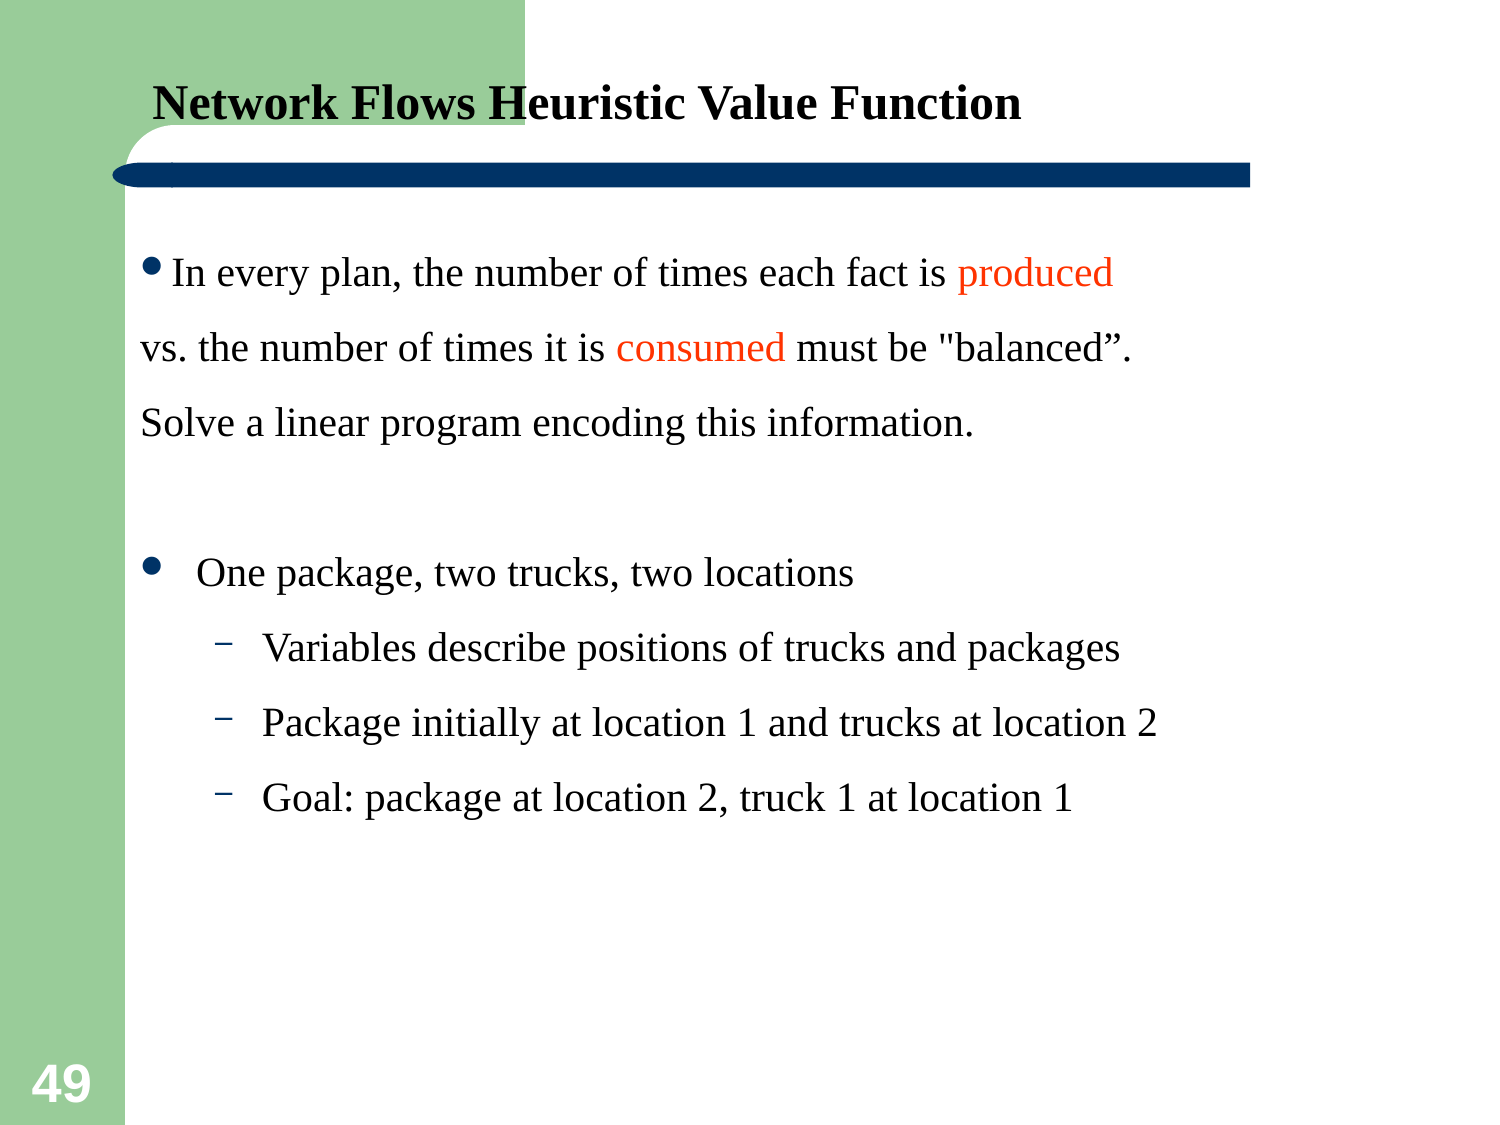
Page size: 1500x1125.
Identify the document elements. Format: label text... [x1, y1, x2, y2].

title Network Flows Heuristic Value Function [137, 37, 1450, 138]
slide_number 49 [13, 1040, 111, 1121]
list In every plan, the number of times each fact is produced vs. the number of times it is consumed must be "balanced”. Solve a linear program encoding this information. One package, two trucks, two locations Variables describe positions of trucks and packages Package initially at location 1 and trucks at location 2 Goal: package at location 2, truck 1 at location 1 [125, 212, 1463, 1083]
